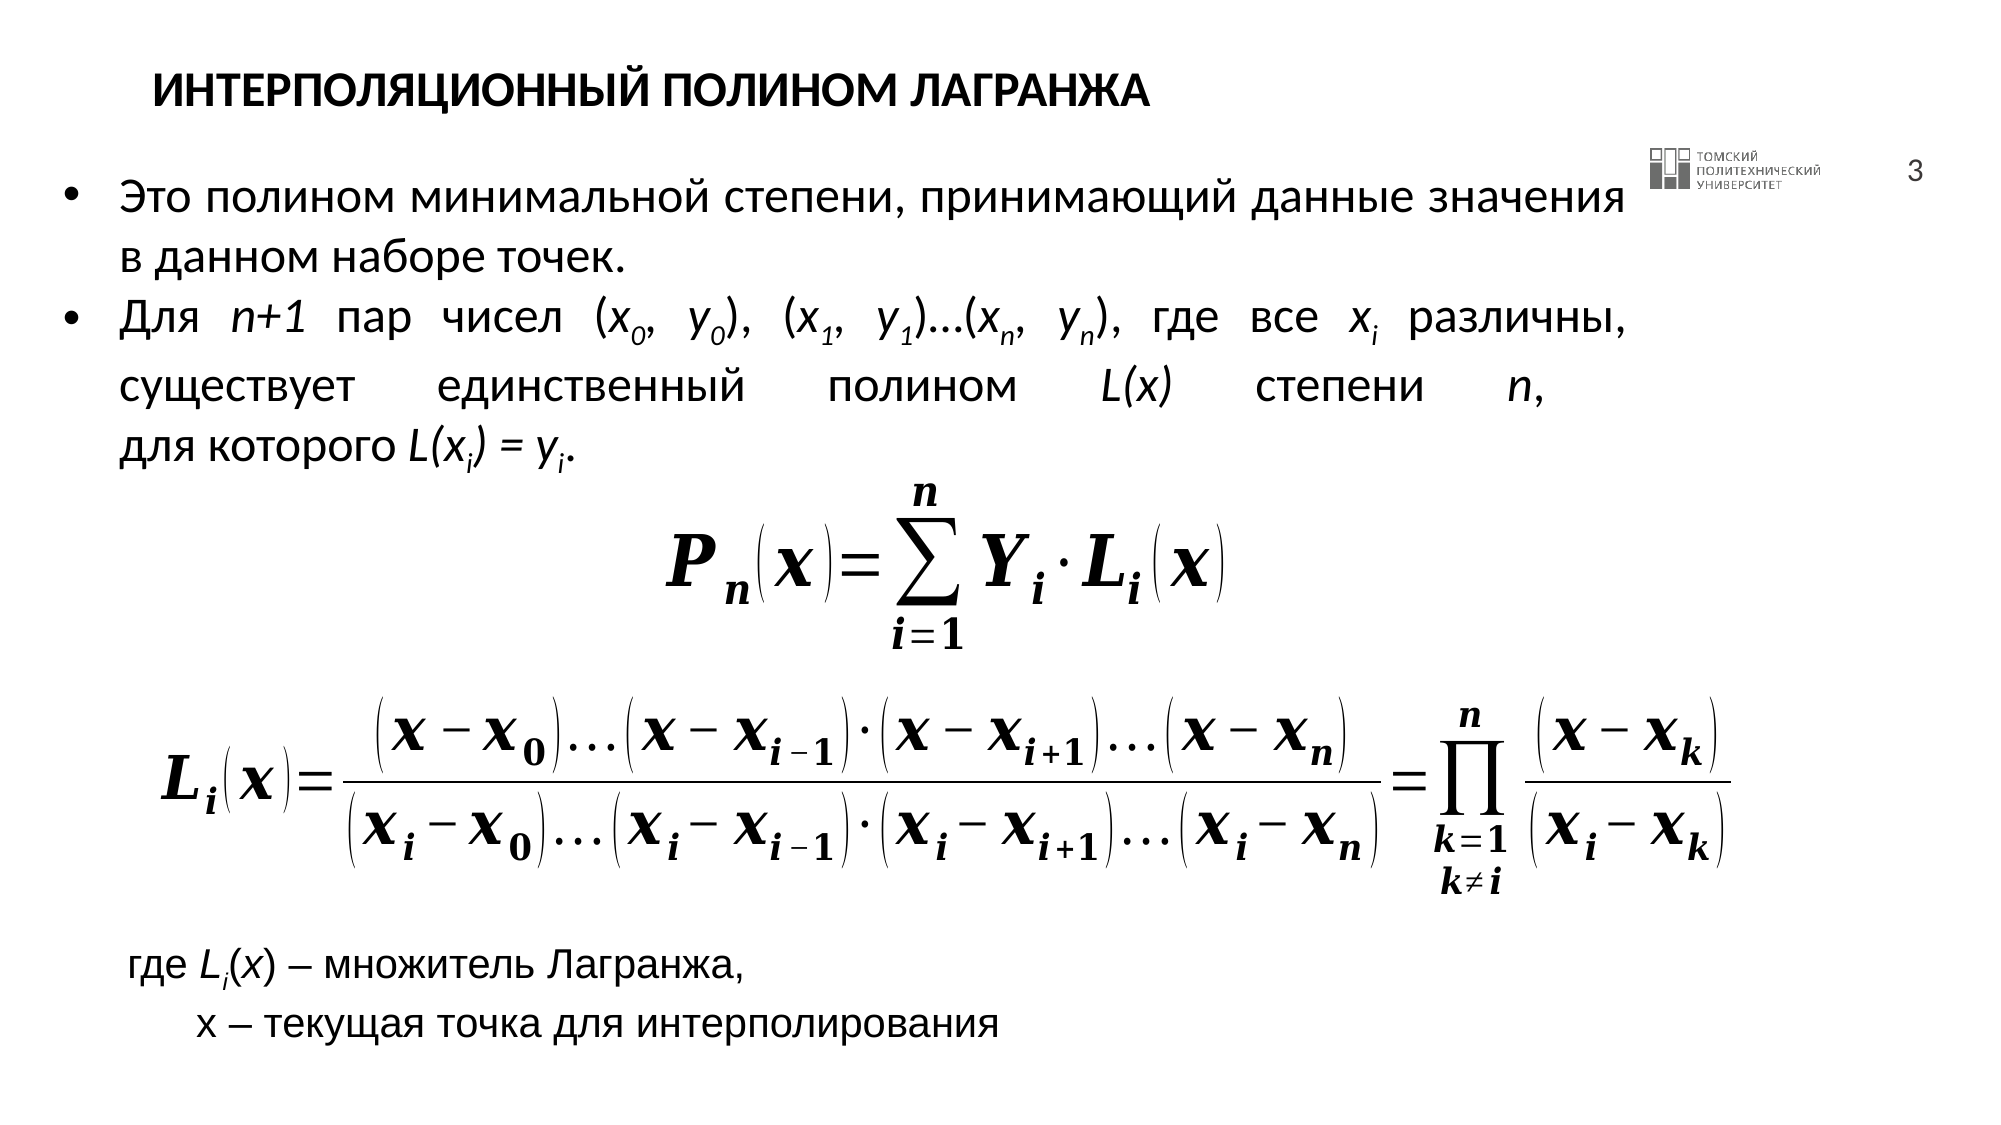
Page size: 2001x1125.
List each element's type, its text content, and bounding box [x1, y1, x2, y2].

picture [1650, 148, 1820, 189]
text_box Это полином минимальной степени, принимающий данные значения в данном наборе точек. Для n+1 пар чисел (x0, y0), (x1, y1)…(xn, yn), где все xi различны, существует единственный полином L(x) степени n, для которого L(xi) = yi. [48, 155, 1642, 487]
title ИНТЕРПОЛЯЦИОННЫЙ ПОЛИНОМ ЛАГРАНЖА [137, 24, 1755, 156]
text_box где Li(x) – множитель Лагранжа, x – текущая точка для интерполирования [112, 929, 1755, 1103]
